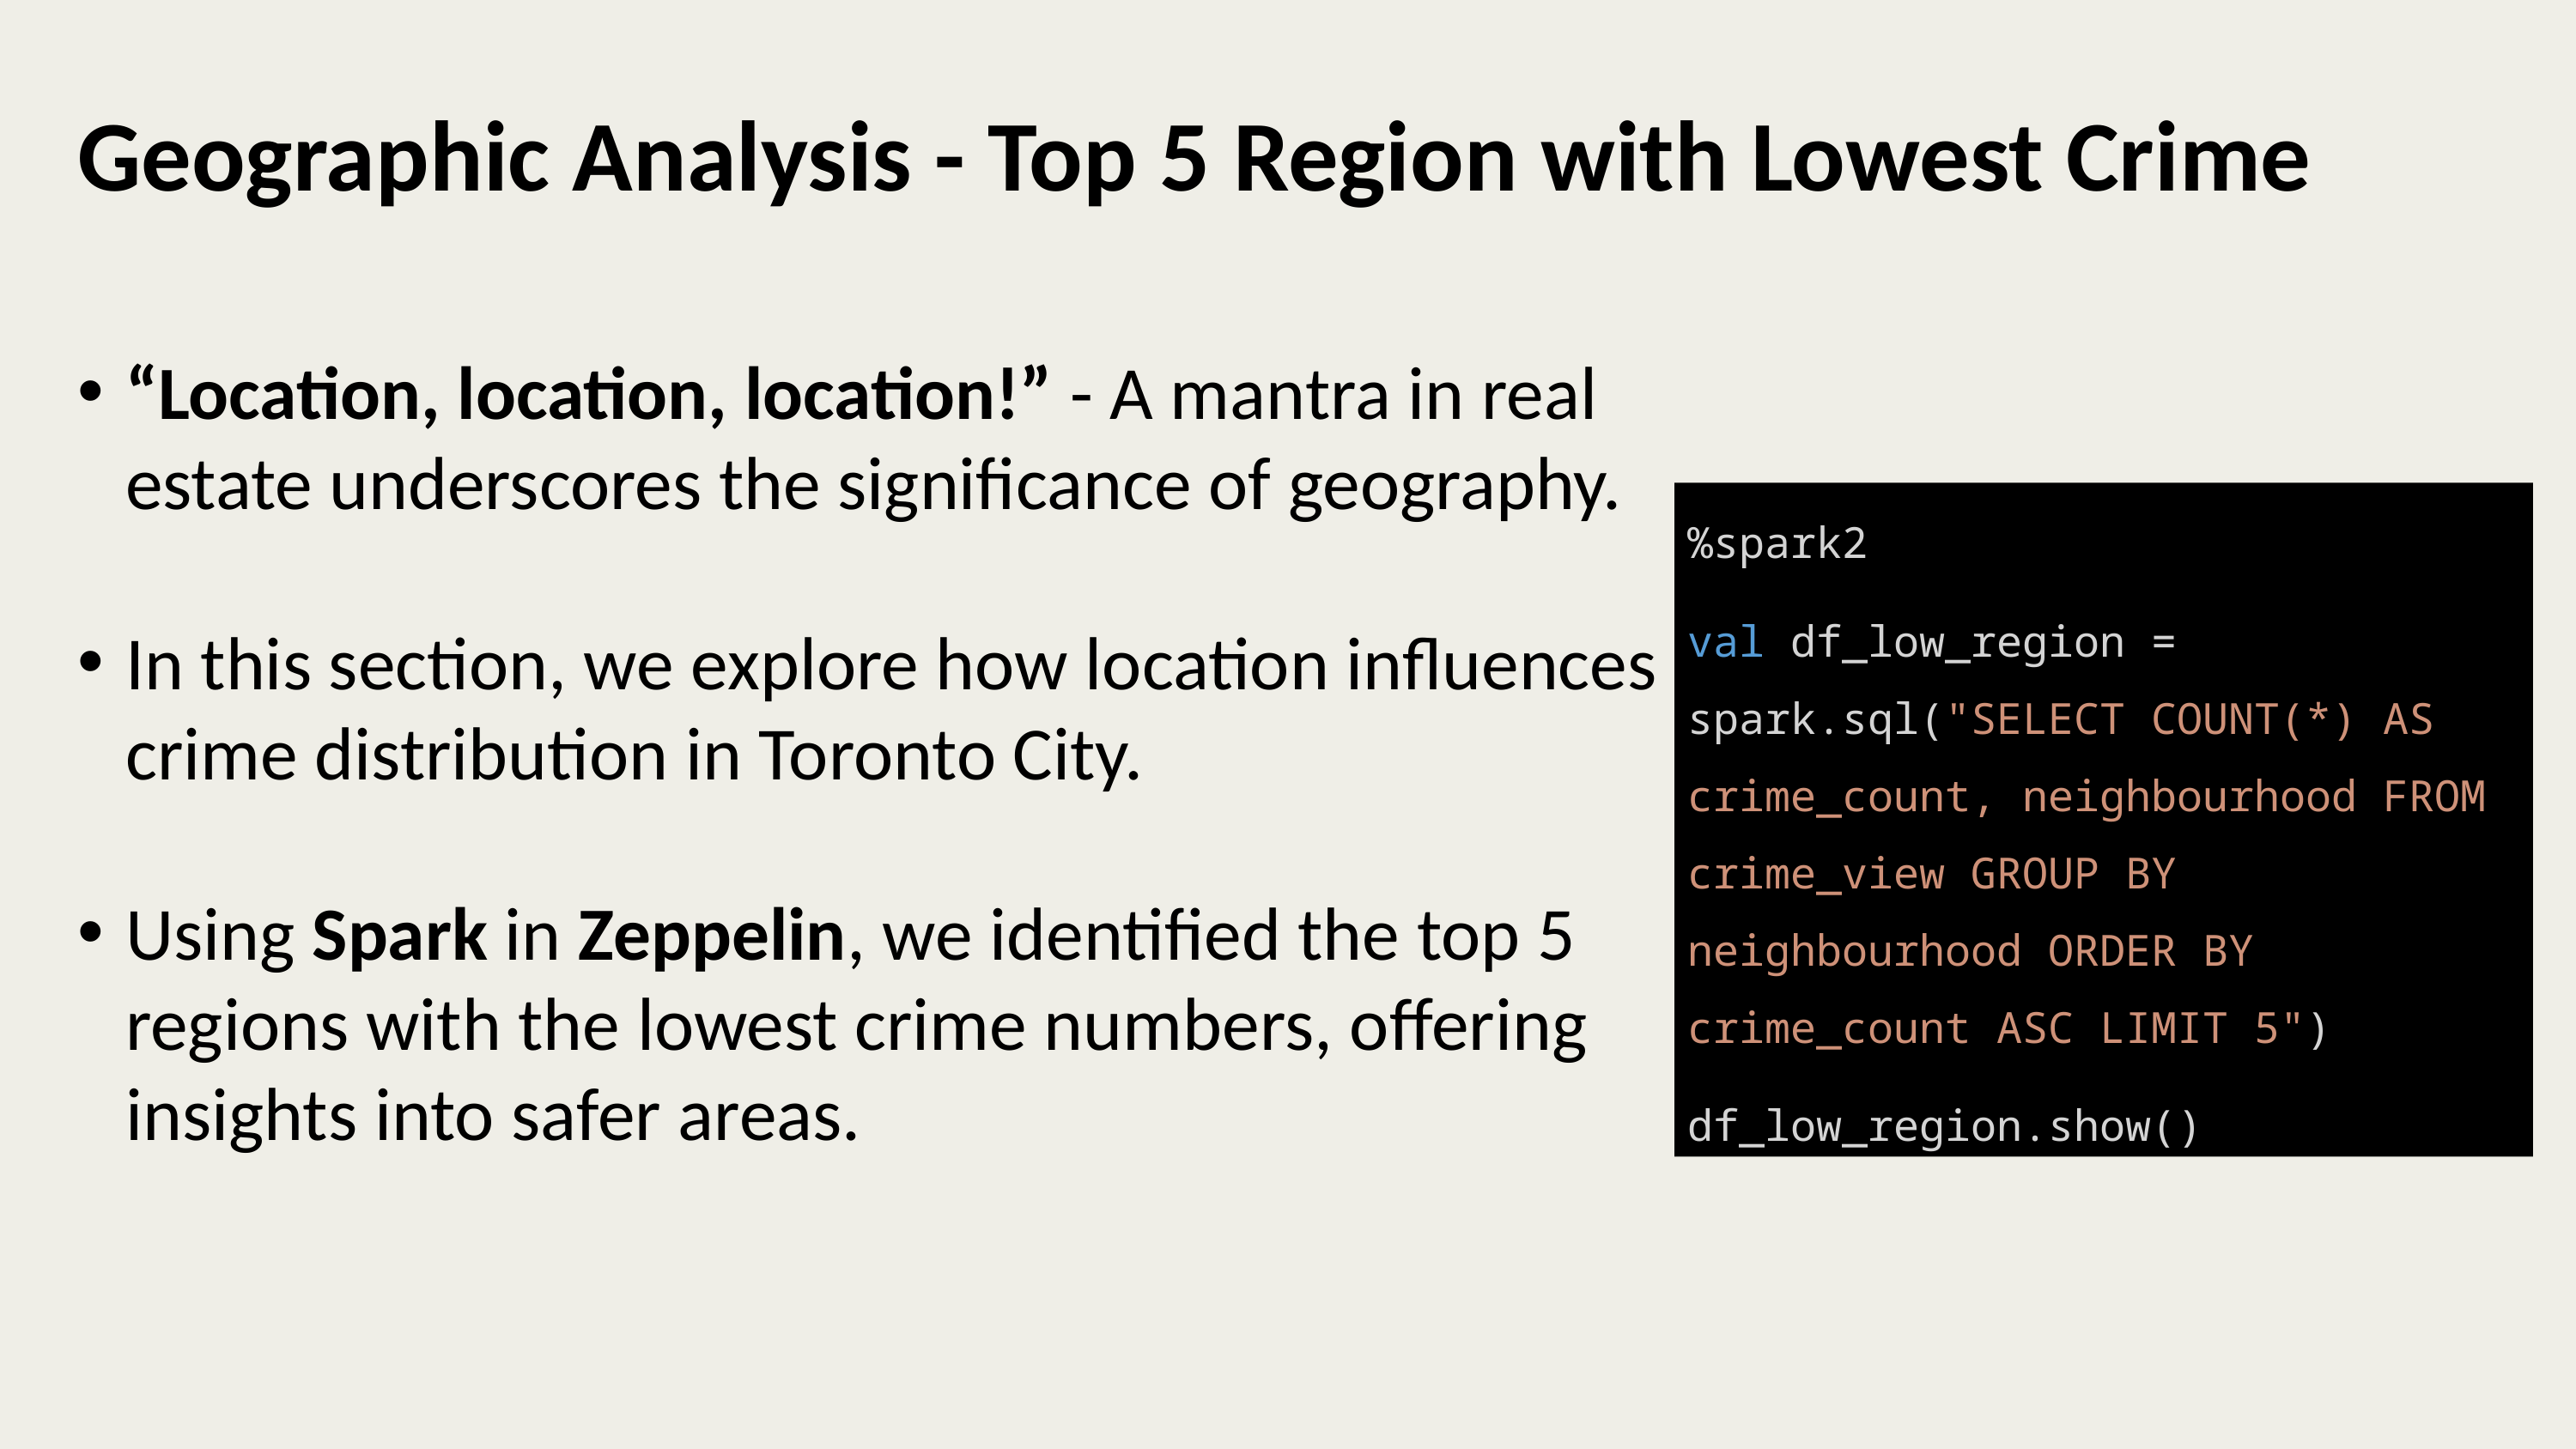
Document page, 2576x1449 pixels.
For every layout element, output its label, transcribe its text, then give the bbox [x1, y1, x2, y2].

text_box %spark2 val df_low_region = spark.sql("SELECT COUNT(*) AS crime_count, neighbourhood FROM crime_view GROUP BY neighbourhood ORDER BY crime_count ASC LIMIT 5") df_low_region.show() [1674, 482, 2533, 1157]
title Geographic Analysis - Top 5 Region with Lowest Crime [64, 39, 2490, 264]
list “Location, location, location!” - A mantra in real estate underscores the significance of geography. In this section, we explore how location influences crime distribution in Toronto City. Using Spark in Zeppelin, we identified the top 5 regions with the lowest crime numbers, offering insights into safer areas. [64, 337, 1674, 1379]
